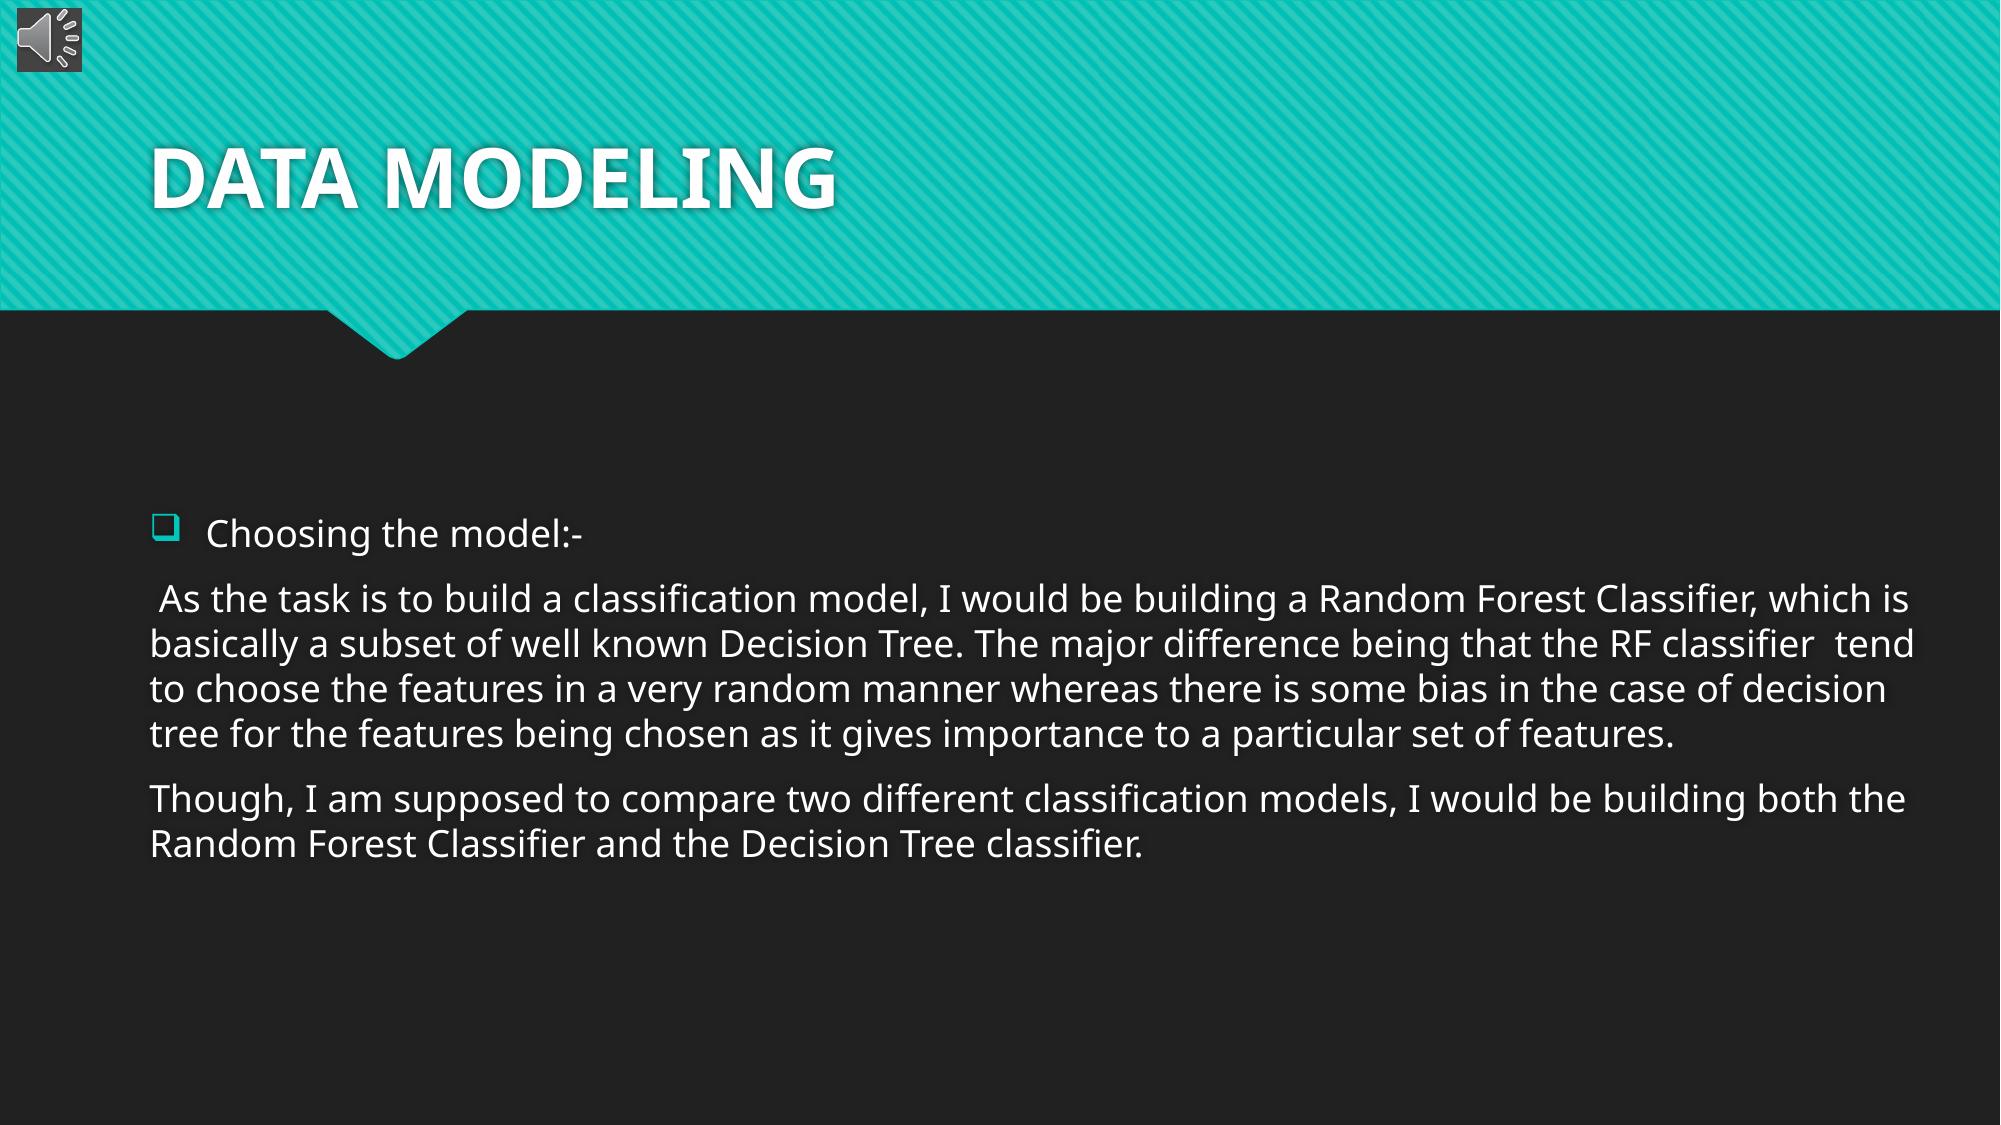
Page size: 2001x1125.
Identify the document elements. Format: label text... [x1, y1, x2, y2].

picture [16, 6, 84, 74]
title DATA MODELING [132, 73, 1868, 233]
list Choosing the model:- As the task is to build a classification model, I would be building a Random Forest Classifier, which is basically a subset of well known Decision Tree. The major difference being that the RF classifier tend to choose the features in a very random manner whereas there is some bias in the case of decision tree for the features being chosen as it gives importance to a particular set of features. Though, I am supposed to compare two different classification models, I would be building both the Random Forest Classifier and the Decision Tree classifier. [134, 364, 1937, 1011]
